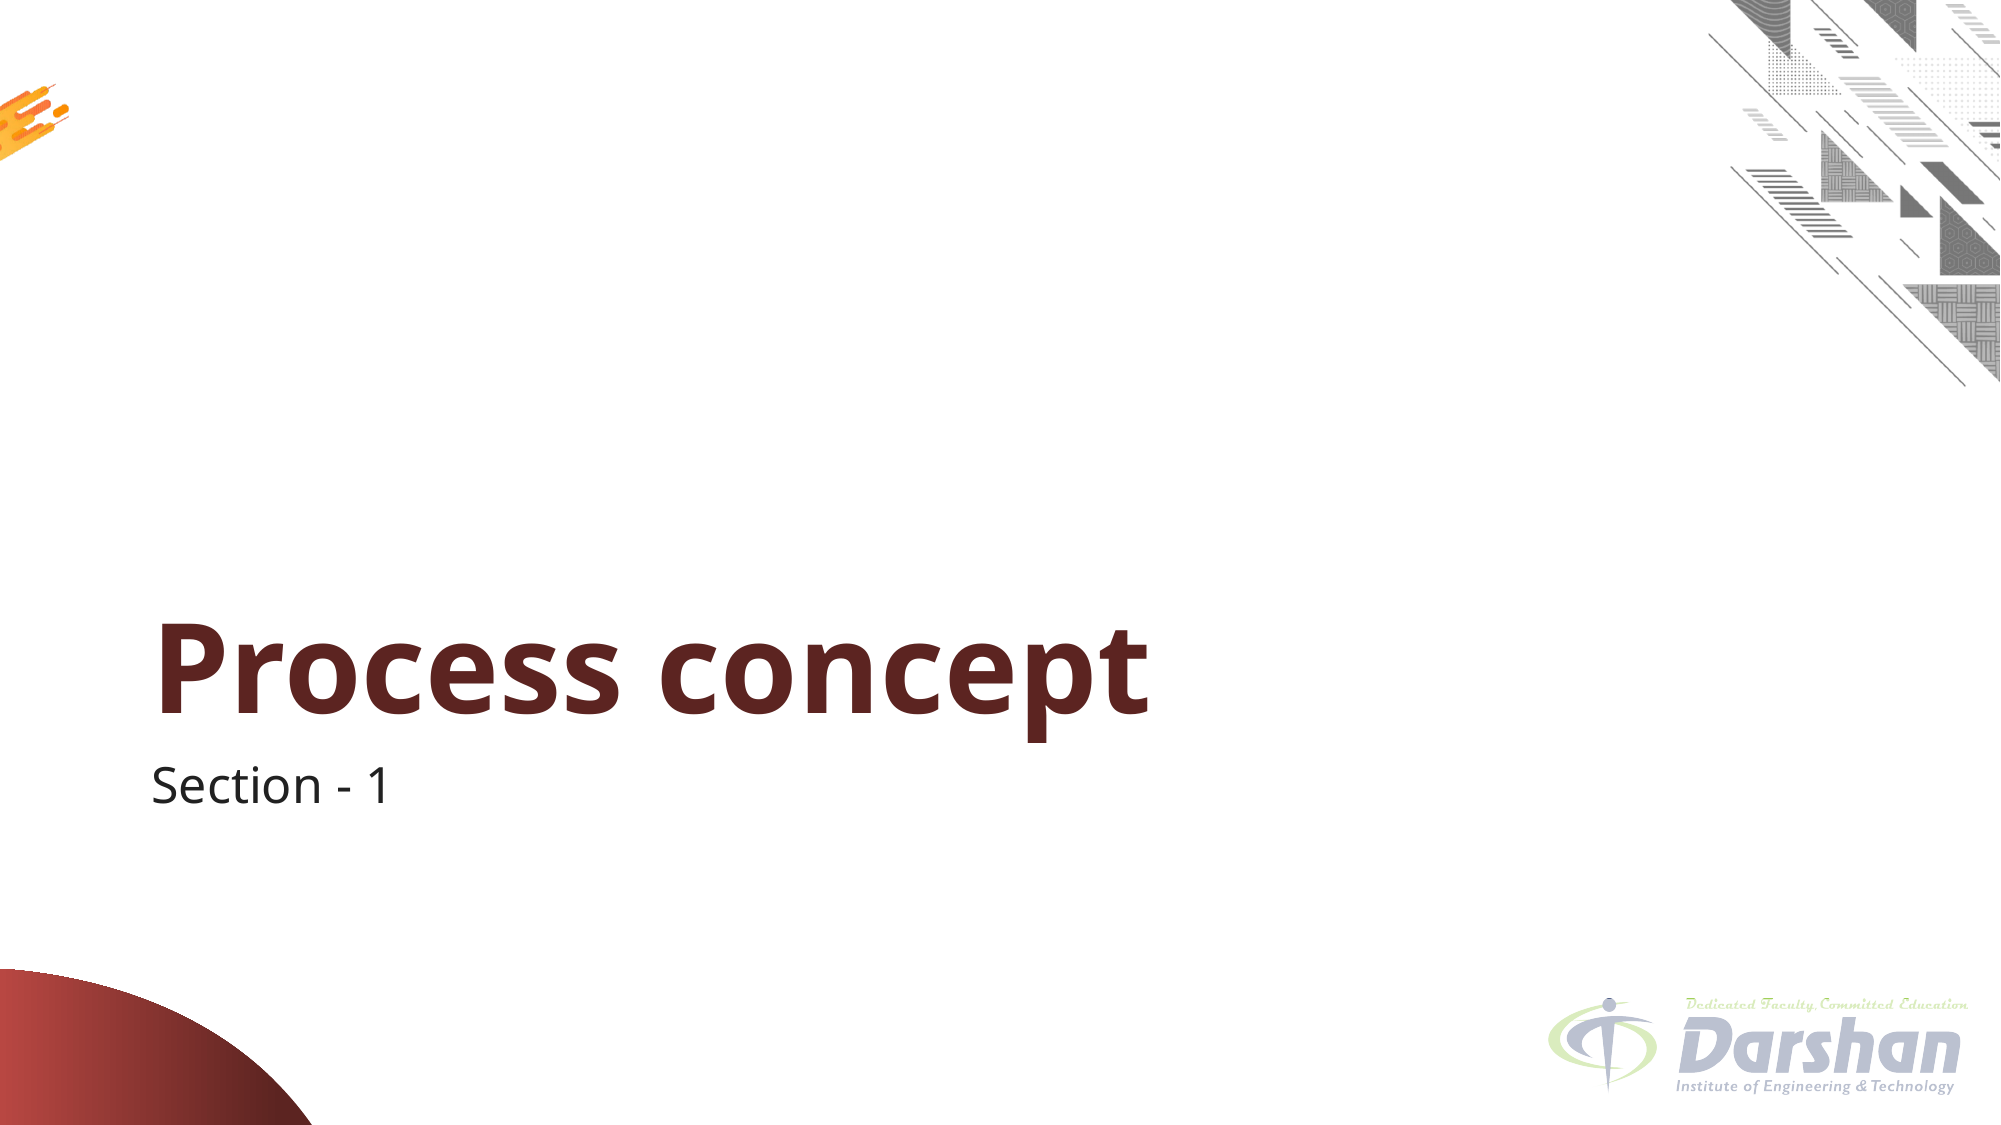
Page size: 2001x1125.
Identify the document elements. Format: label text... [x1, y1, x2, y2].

title Process concept [136, 280, 1862, 749]
picture [0, 65, 90, 193]
list Section - 1 [136, 752, 1862, 999]
